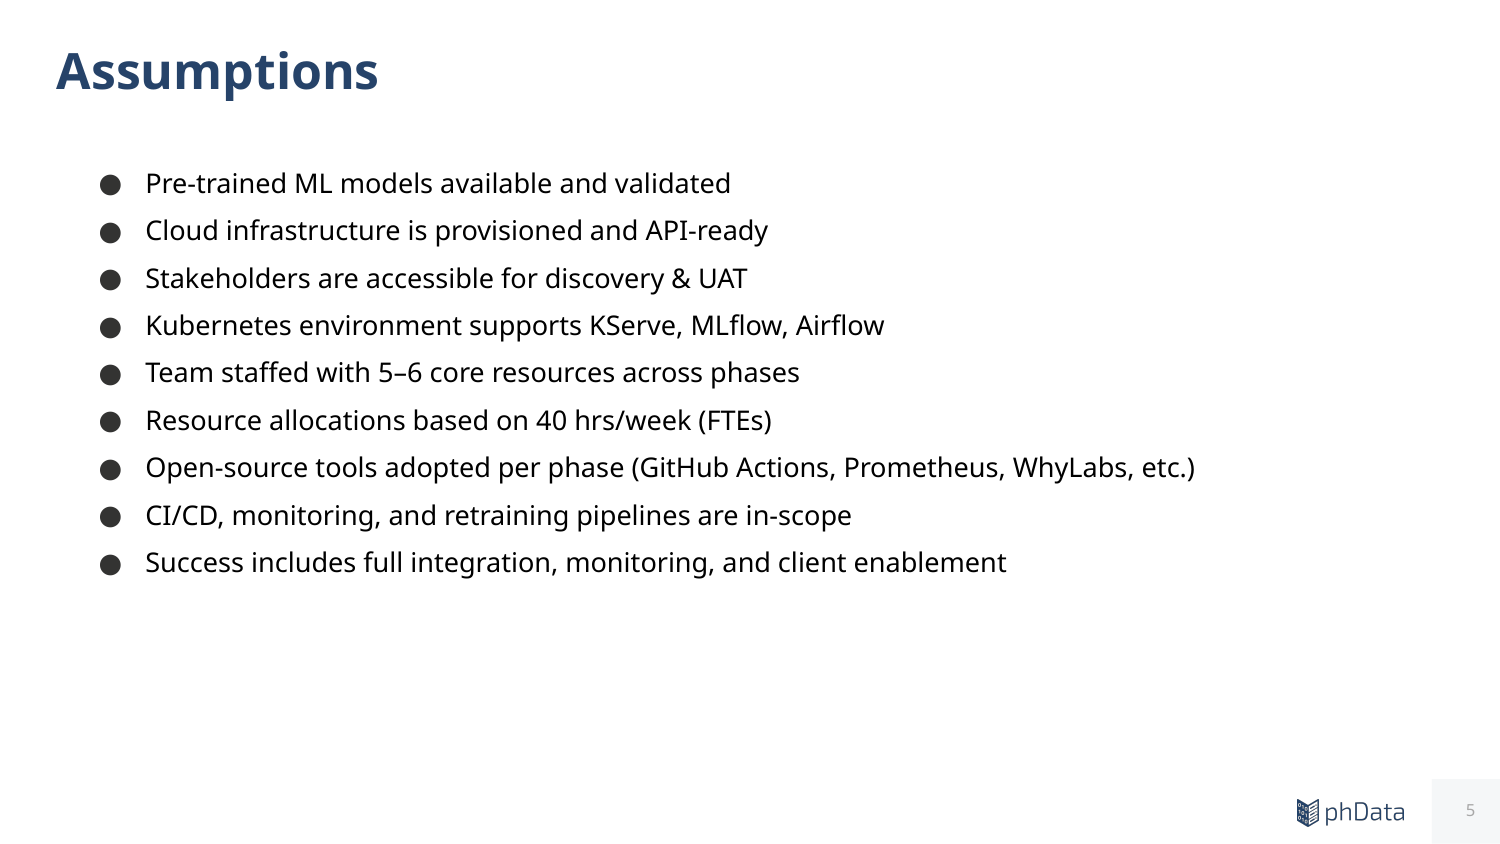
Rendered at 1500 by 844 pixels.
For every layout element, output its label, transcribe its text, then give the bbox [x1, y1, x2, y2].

slide_number 5 [1400, 779, 1491, 844]
title Assumptions [41, 24, 1459, 115]
picture [1297, 799, 1400, 827]
list Pre-trained ML models available and validated Cloud infrastructure is provisioned and API-ready Stakeholders are accessible for discovery & UAT Kubernetes environment supports KServe, MLflow, Airflow Team staffed with 5–6 core resources across phases Resource allocations based on 40 hrs/week (FTEs) Open-source tools adopted per phase (GitHub Actions, Prometheus, WhyLabs, etc.) CI/CD, monitoring, and retraining pipelines are in-scope Success includes full integration, monitoring, and client enablement [52, 136, 1417, 762]
